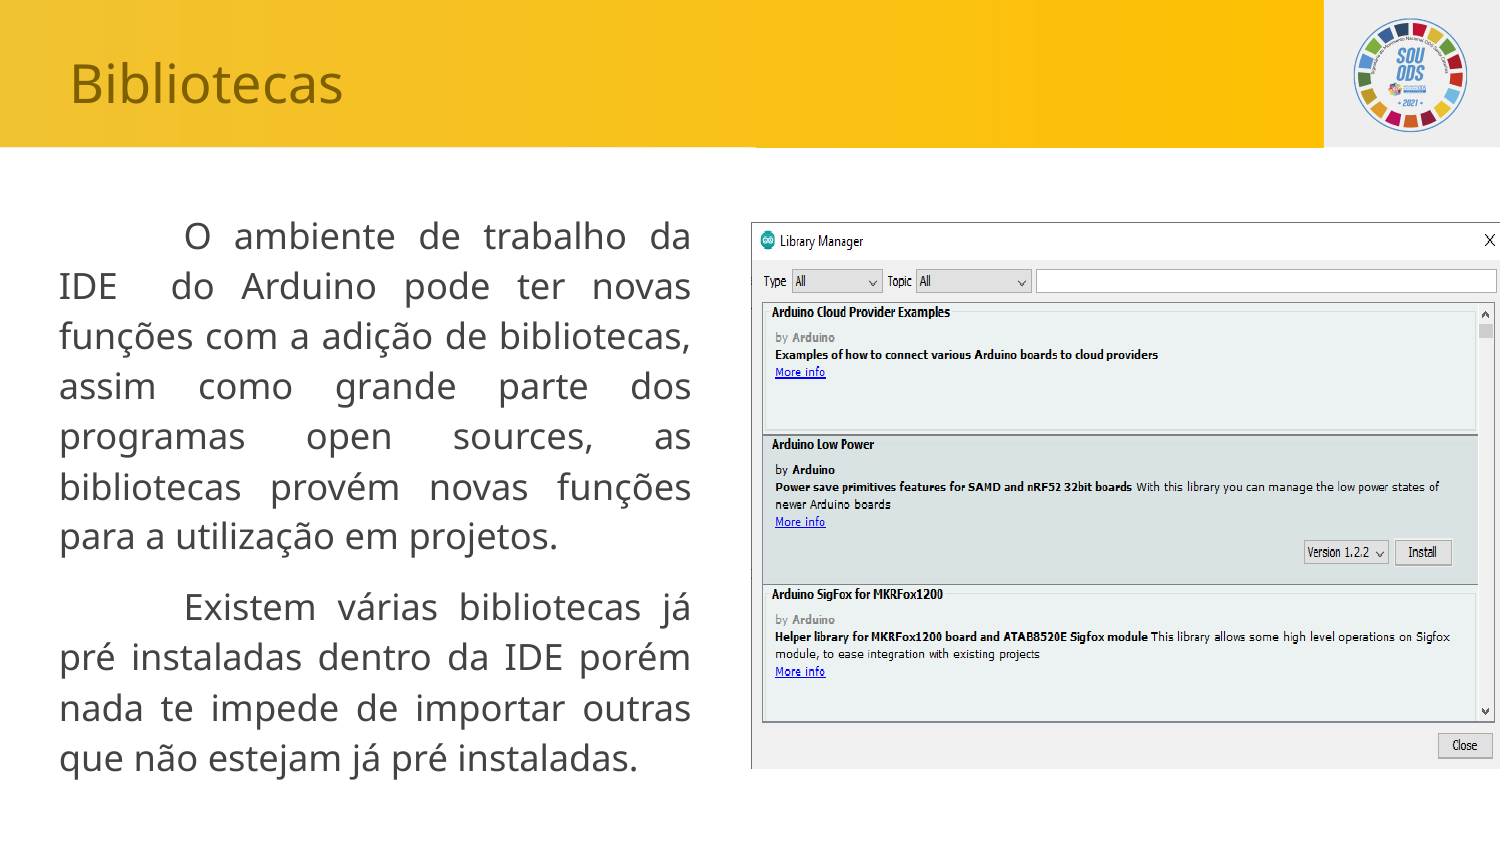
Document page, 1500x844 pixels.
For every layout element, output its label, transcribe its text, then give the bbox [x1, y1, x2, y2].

picture [750, 222, 1500, 770]
list O ambiente de trabalho da IDE do Arduino pode ter novas funções com a adição de bibliotecas, assim como grande parte dos programas open sources, as bibliotecas provém novas funções para a utilização em projetos. Existem várias bibliotecas já pré instaladas dentro da IDE porém nada te impede de importar outras que não estejam já pré instaladas. [0, 147, 752, 844]
title Bibliotecas [54, 34, 1320, 115]
picture [1350, 12, 1474, 136]
